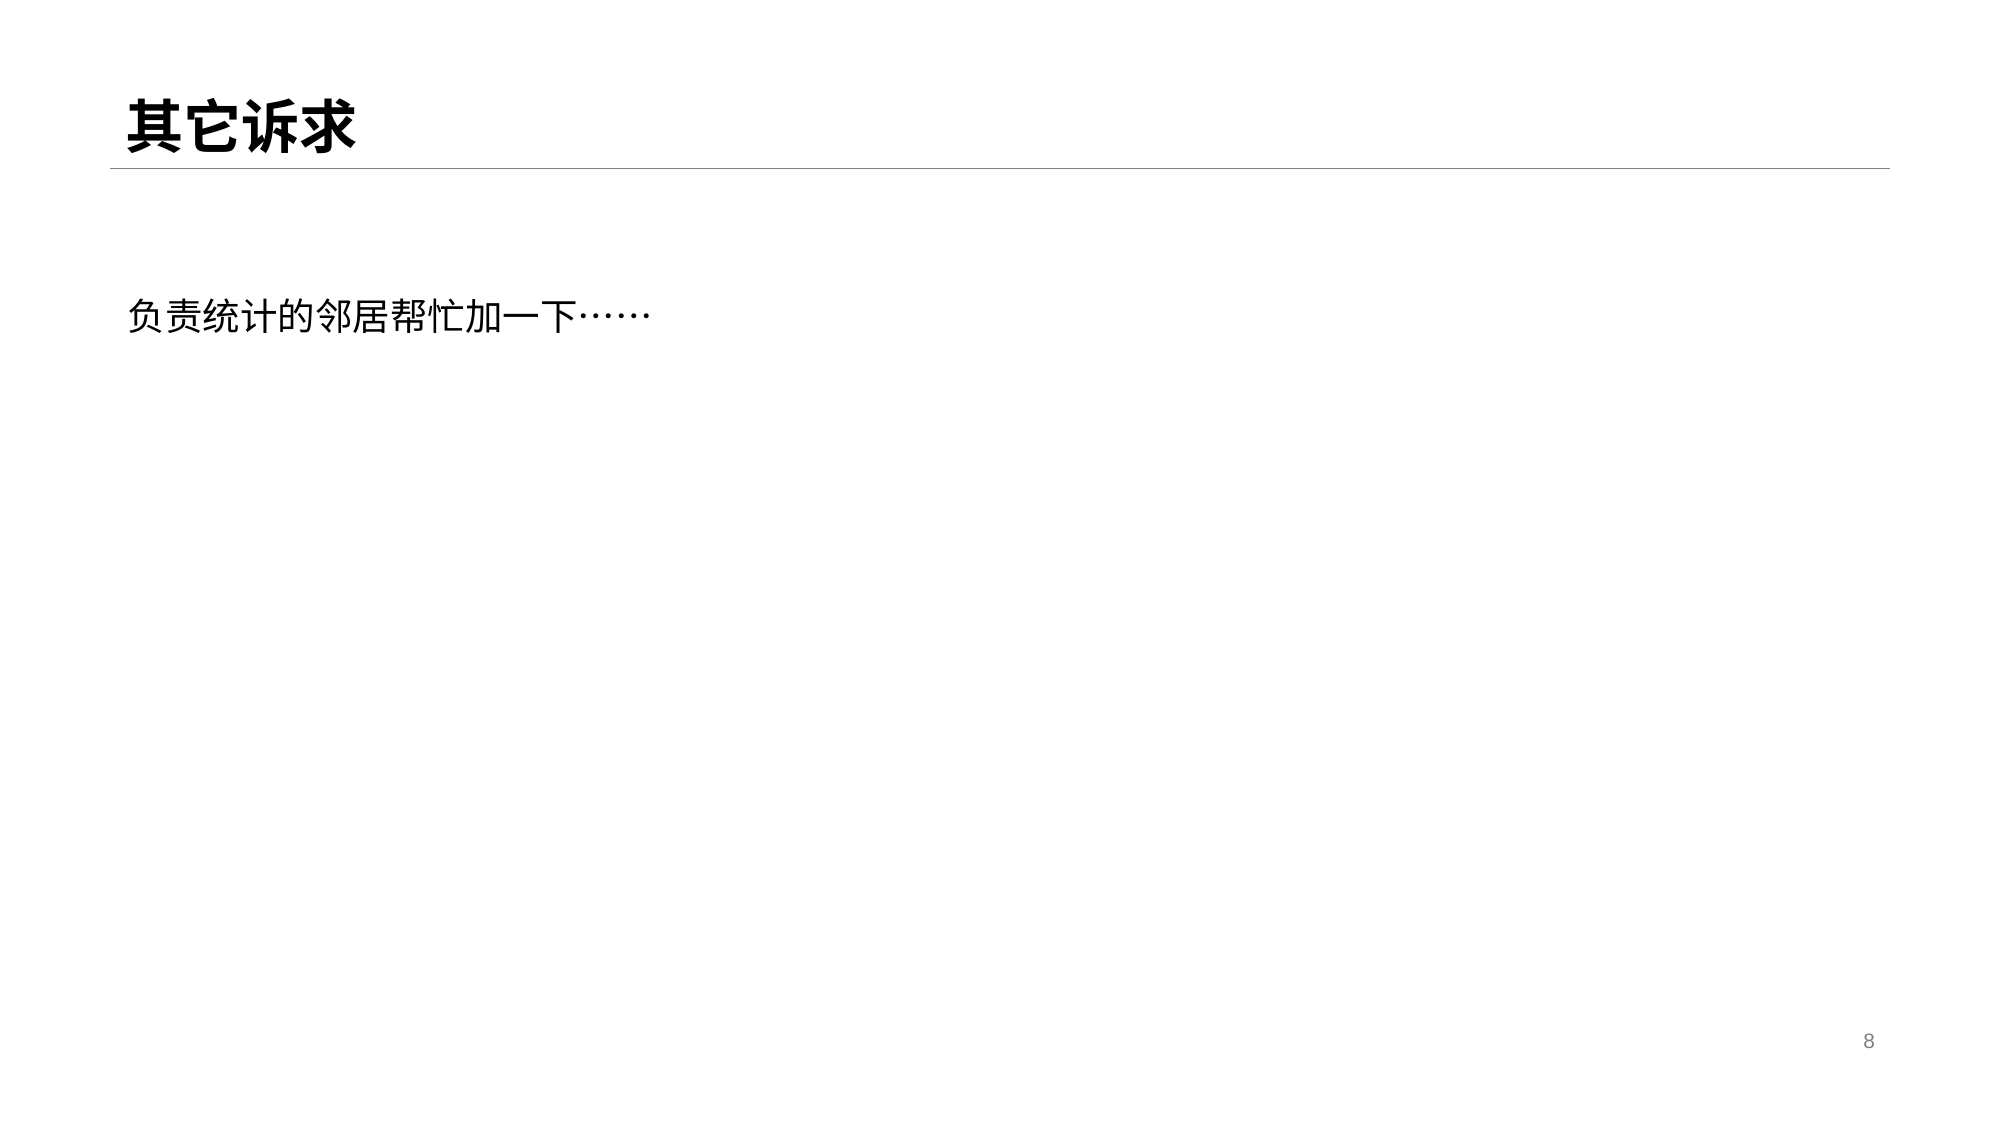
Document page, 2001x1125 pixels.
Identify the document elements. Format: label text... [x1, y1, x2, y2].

text_box 负责统计的邻居帮忙加一下…… [112, 285, 668, 346]
title 其它诉求 [109, 0, 1890, 169]
slide_number 8 [1412, 1023, 1890, 1058]
